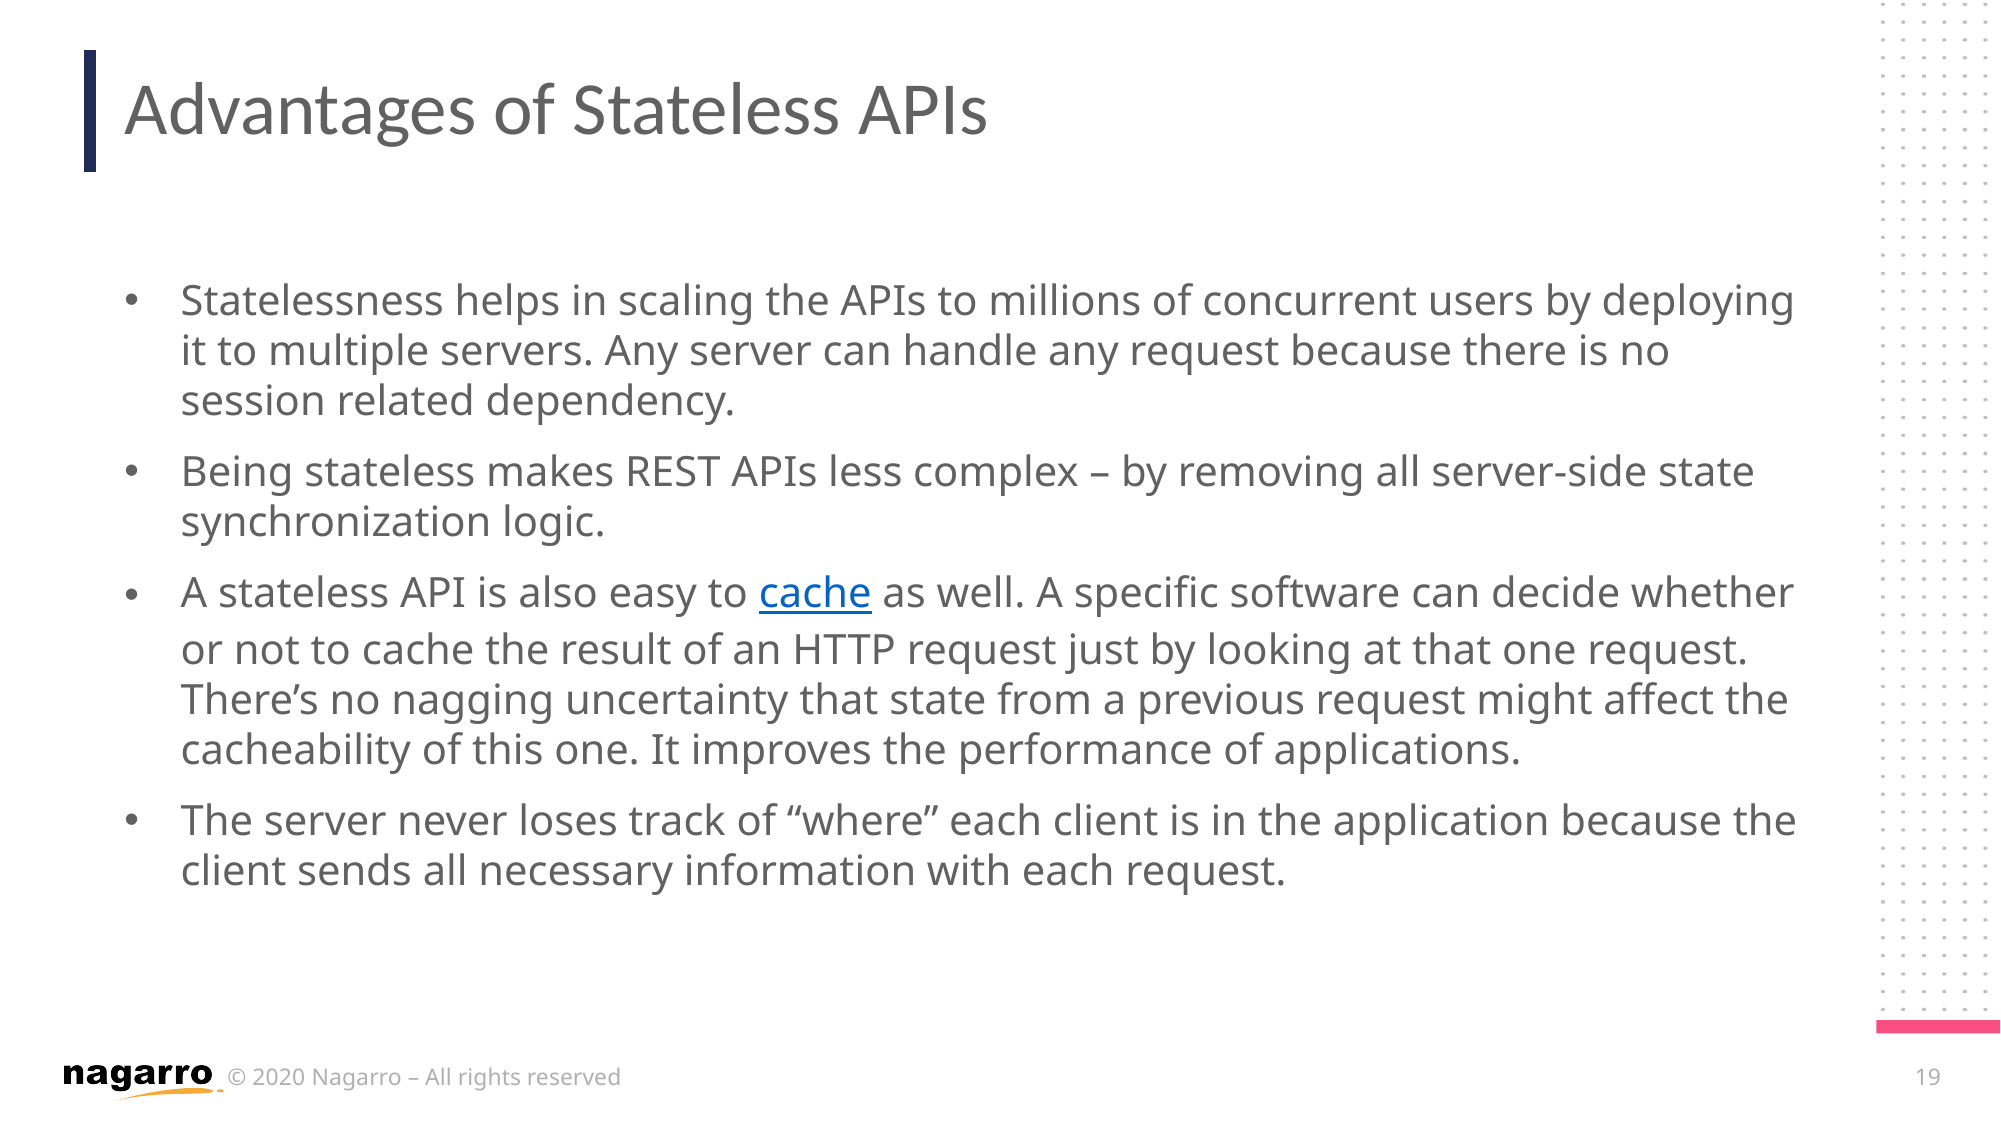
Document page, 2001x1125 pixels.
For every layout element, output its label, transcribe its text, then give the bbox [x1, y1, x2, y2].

title Advantages of Stateless APIs [109, 62, 1814, 160]
picture [64, 1065, 224, 1102]
picture [1881, 0, 2000, 1020]
list Statelessness helps in scaling the APIs to millions of concurrent users by deploying it to multiple servers. Any server can handle any request because there is no session related dependency. Being stateless makes REST APIs less complex – by removing all server-side state synchronization logic. A stateless API is also easy to cache as well. A specific software can decide whether or not to cache the result of an HTTP request just by looking at that one request. There’s no nagging uncertainty that state from a previous request might affect the cacheability of this one. It improves the performance of applications. The server never loses track of “where” each client is in the application because the client sends all necessary information with each request. [109, 266, 1814, 973]
